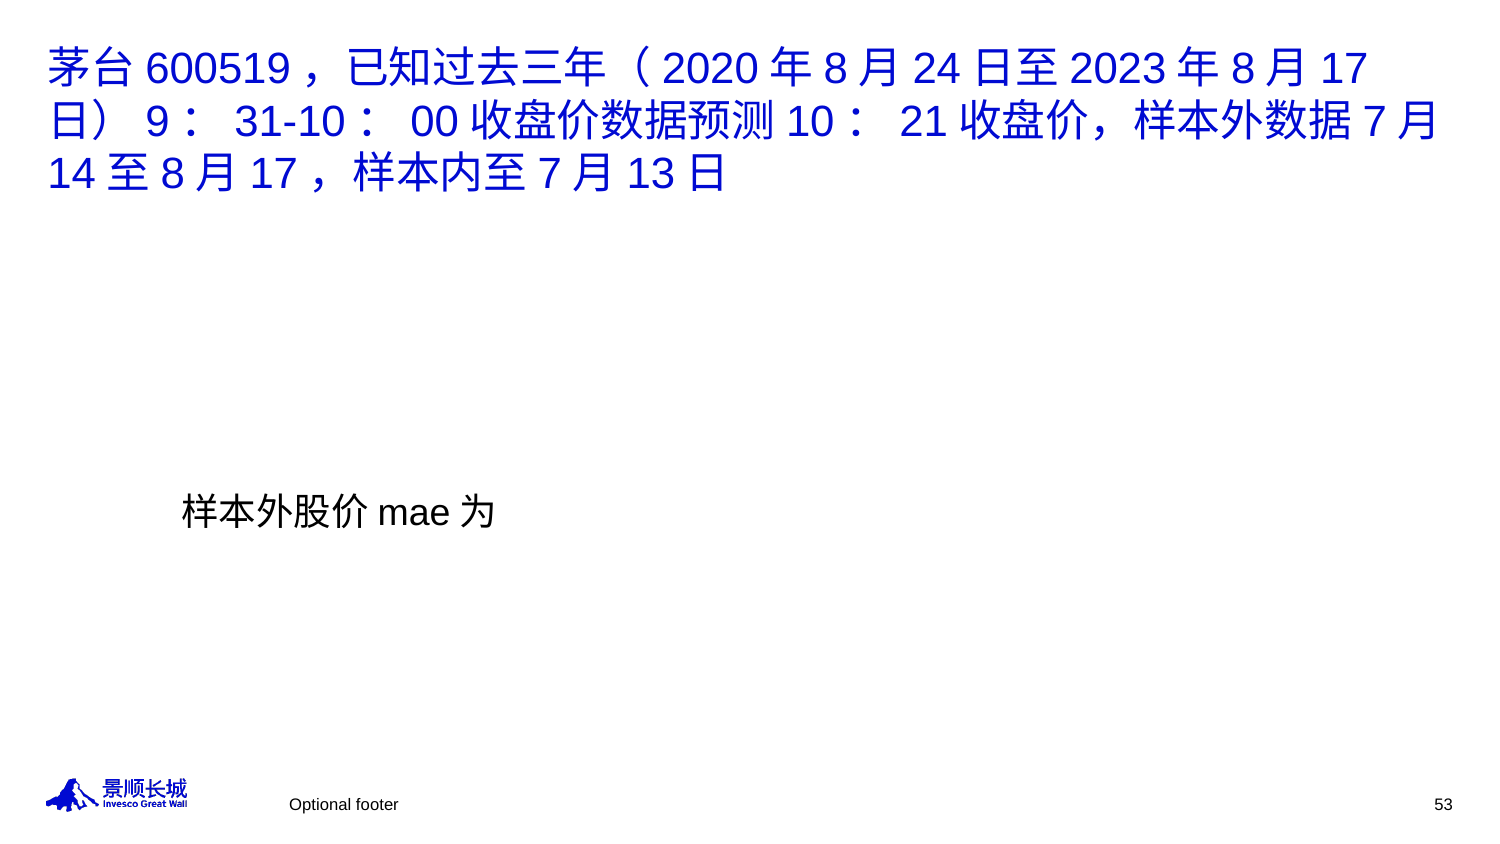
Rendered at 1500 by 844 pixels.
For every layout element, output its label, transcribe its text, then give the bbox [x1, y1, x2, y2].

text_box 样本外股价mae为 [181, 487, 1020, 533]
picture [46, 778, 187, 812]
slide_number 53 [1394, 792, 1453, 815]
footer Optional footer [289, 792, 1258, 815]
title 茅台600519，已知过去三年（2020年8月24日至2023年8月17日）9：31-10：00收盘价数据预测10：21收盘价，样本外数据7月14至8月17，样本内至7月13日 [47, 39, 1454, 148]
